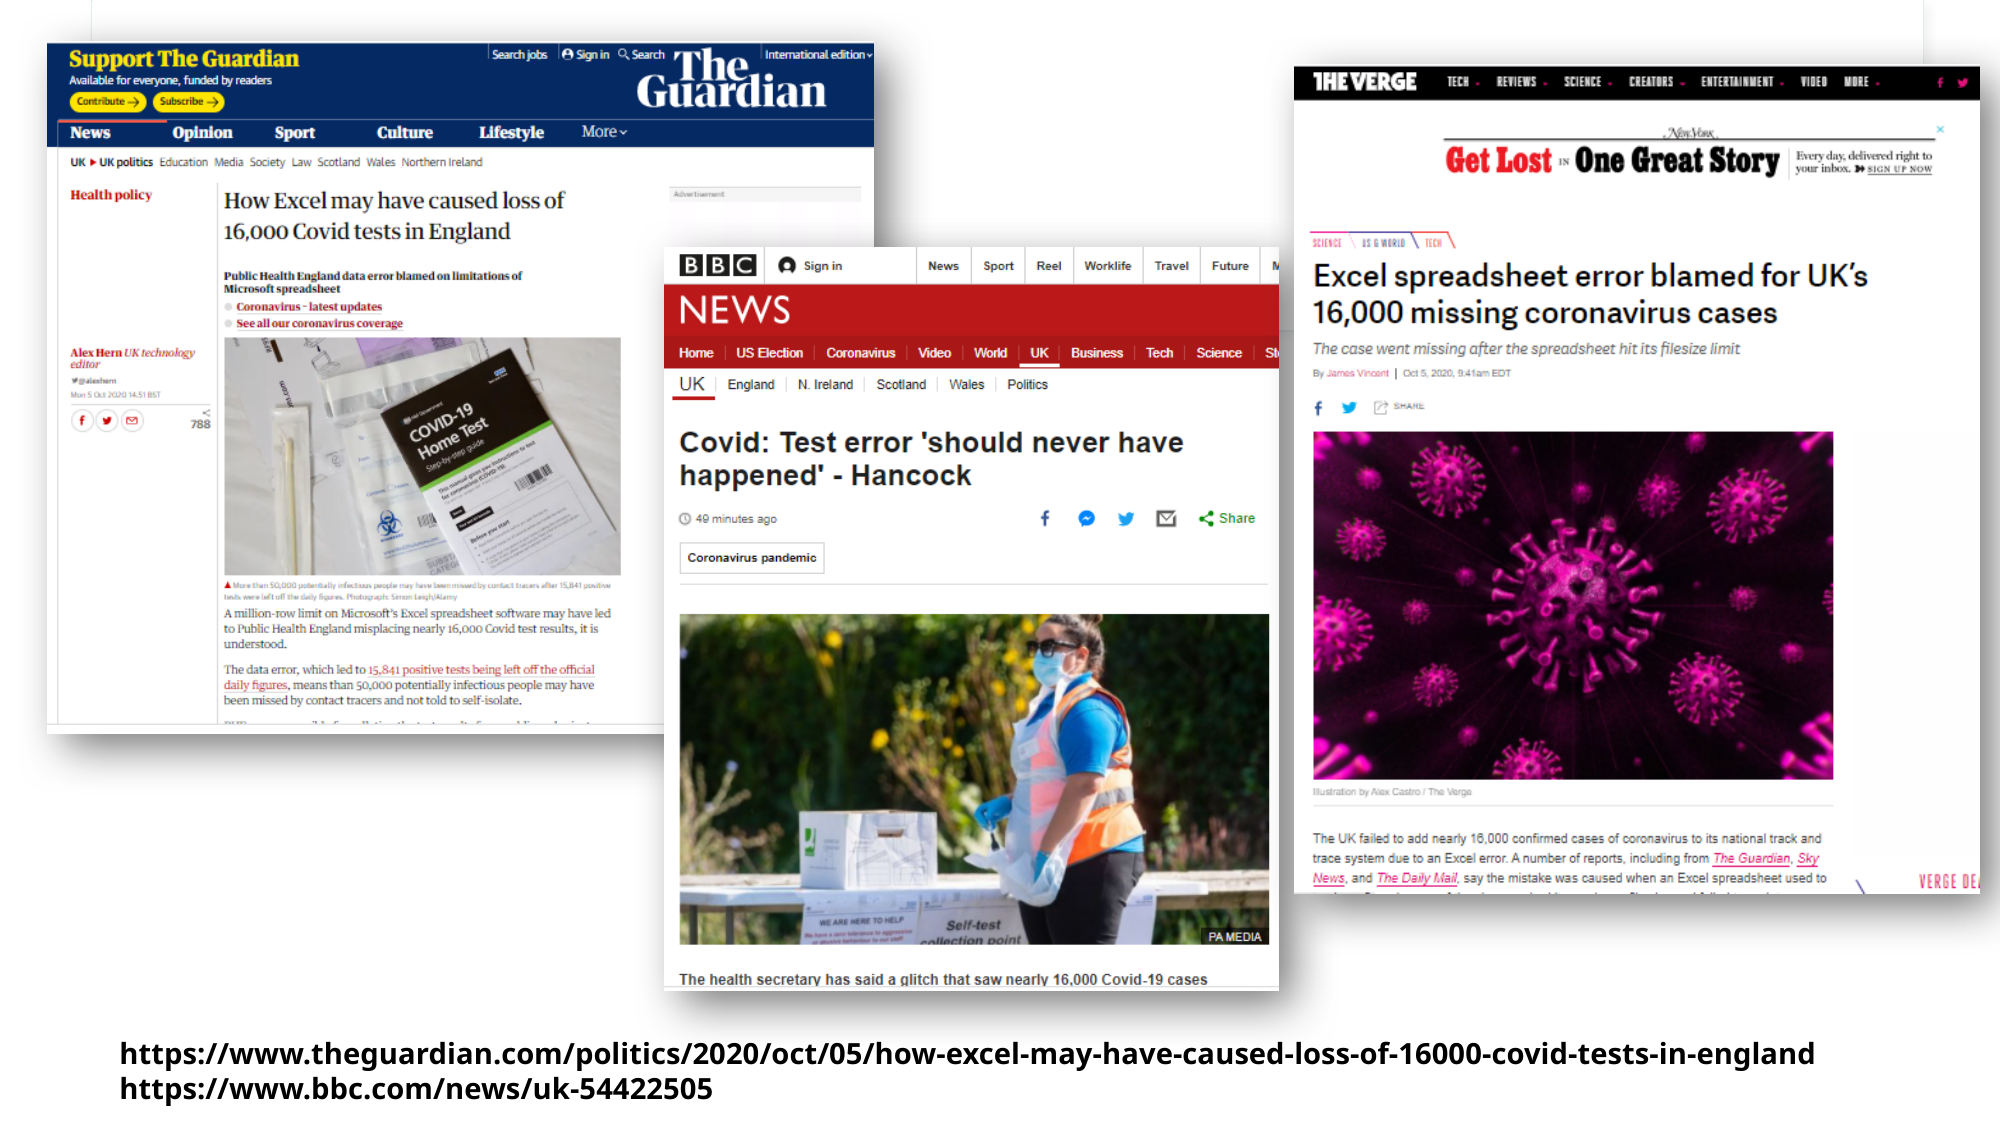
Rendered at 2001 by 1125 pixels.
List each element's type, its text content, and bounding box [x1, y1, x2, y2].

picture [47, 41, 1279, 991]
picture [1294, 64, 1980, 894]
text_box https://www.theguardian.com/politics/2020/oct/05/how-excel-may-have-caused-loss-of-16000-covid-tests-in-england https://www.bbc.com/news/uk-54422505 [104, 1027, 1839, 1113]
